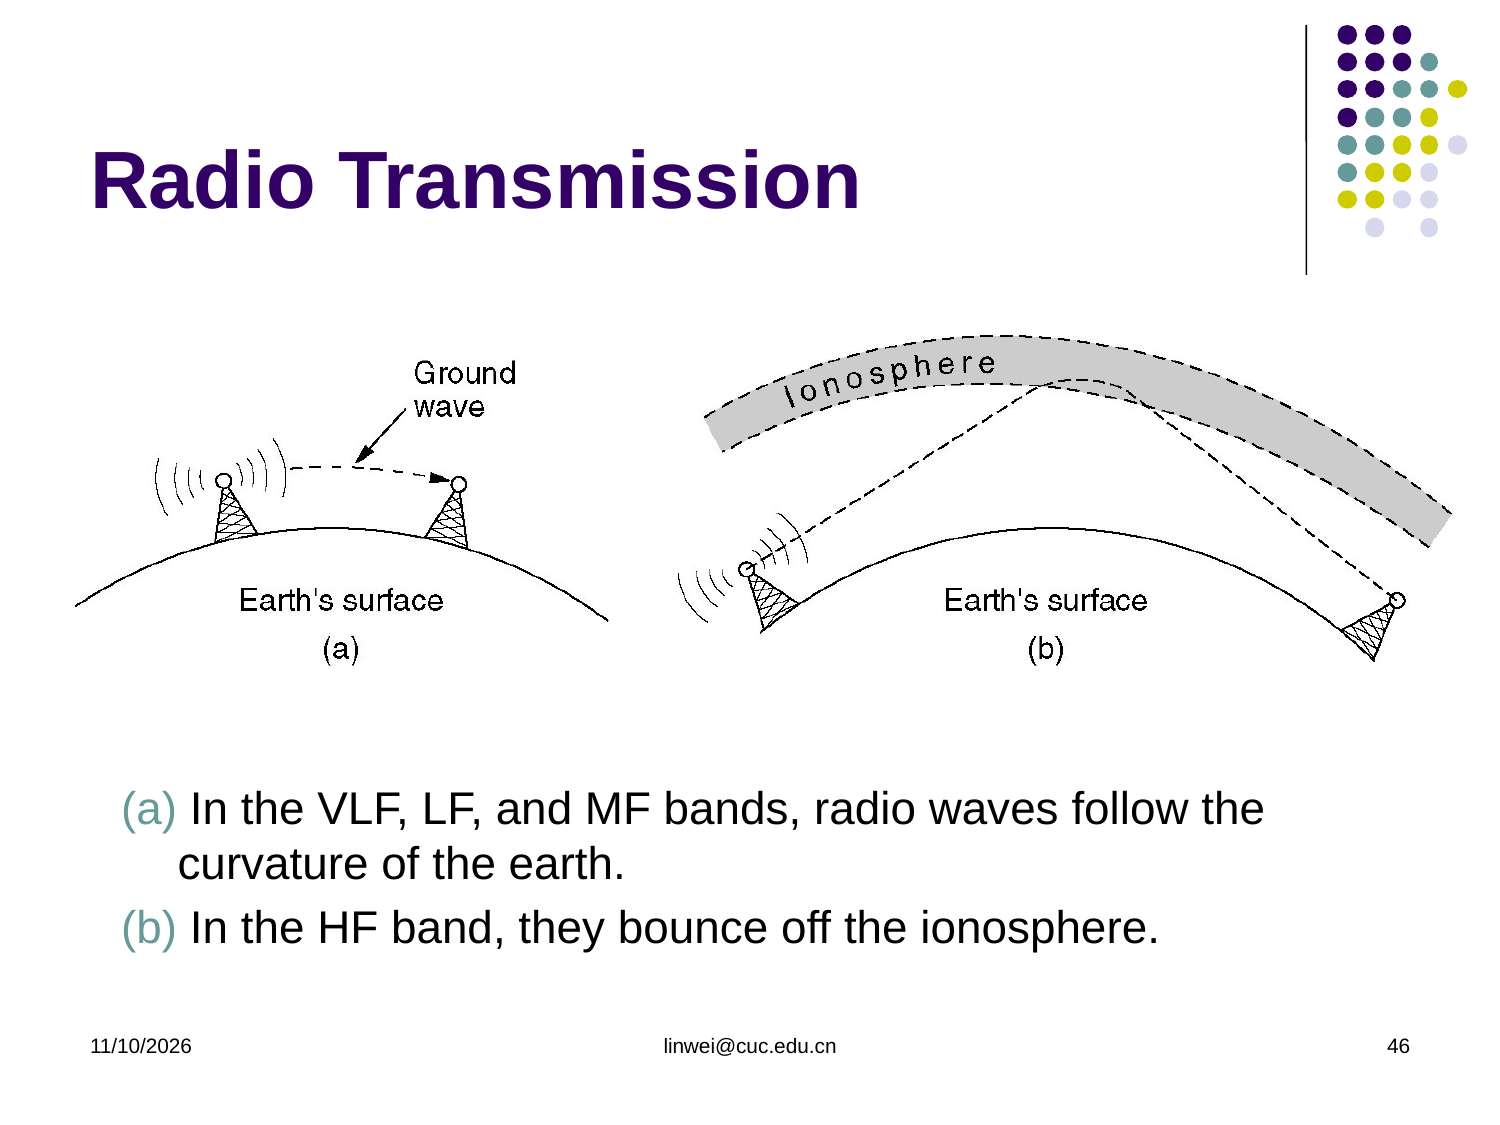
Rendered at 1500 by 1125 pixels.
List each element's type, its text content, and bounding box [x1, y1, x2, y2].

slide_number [74, 1024, 426, 1101]
slide_number 46 [1074, 1024, 1426, 1101]
list (a) In the VLF, LF, and MF bands, radio waves follow the curvature of the earth. (b) In the HF band, they bounce off the ionosphere. [106, 771, 1424, 979]
title Radio Transmission [75, 20, 1313, 233]
footer linwei@cuc.edu.cn [512, 1024, 988, 1101]
picture [75, 335, 1472, 667]
